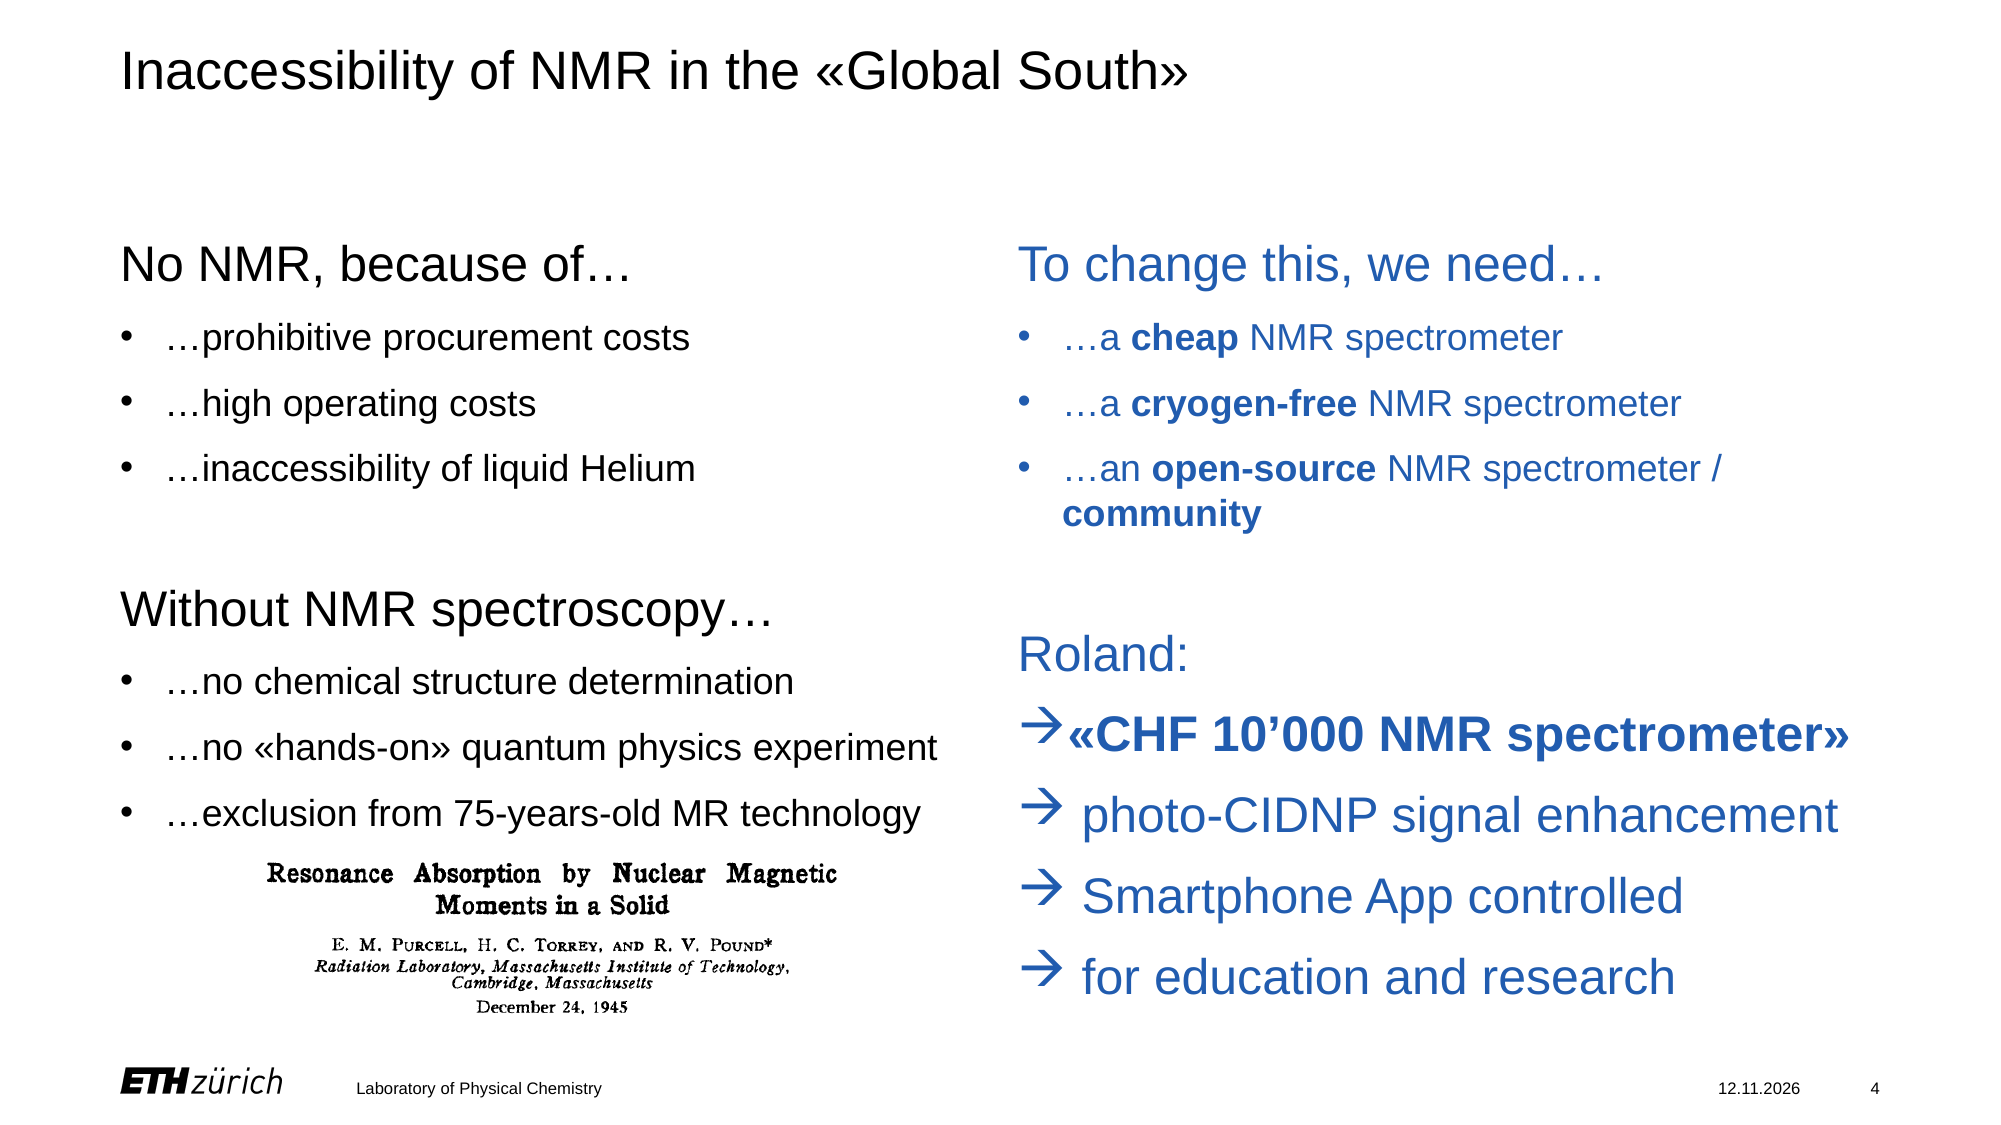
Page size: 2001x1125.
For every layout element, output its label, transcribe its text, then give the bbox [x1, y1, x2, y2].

footer Laboratory of Physical Chemistry [356, 1069, 1243, 1106]
slide_number 4 [1827, 1069, 1880, 1106]
list To change this, we need… …a cheap NMR spectrometer …a cryogen-free NMR spectrometer …an open-source NMR spectrometer / community Roland: «CHF 10’000 NMR spectrometer» photo-CIDNP signal enhancement Smartphone App controlled for education and research [1017, 231, 1880, 1029]
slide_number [1718, 1069, 1819, 1106]
picture [120, 1067, 282, 1094]
text_box No NMR, because of… …prohibitive procurement costs …high operating costs …inaccessibility of liquid Helium Without NMR spectroscopy… …no chemical structure determination …no «hands-on» quantum physics experiment …exclusion from 75-years-old MR technology [120, 231, 983, 1030]
picture [255, 841, 847, 1030]
title Inaccessibility of NMR in the «Global South» [120, 42, 1880, 191]
